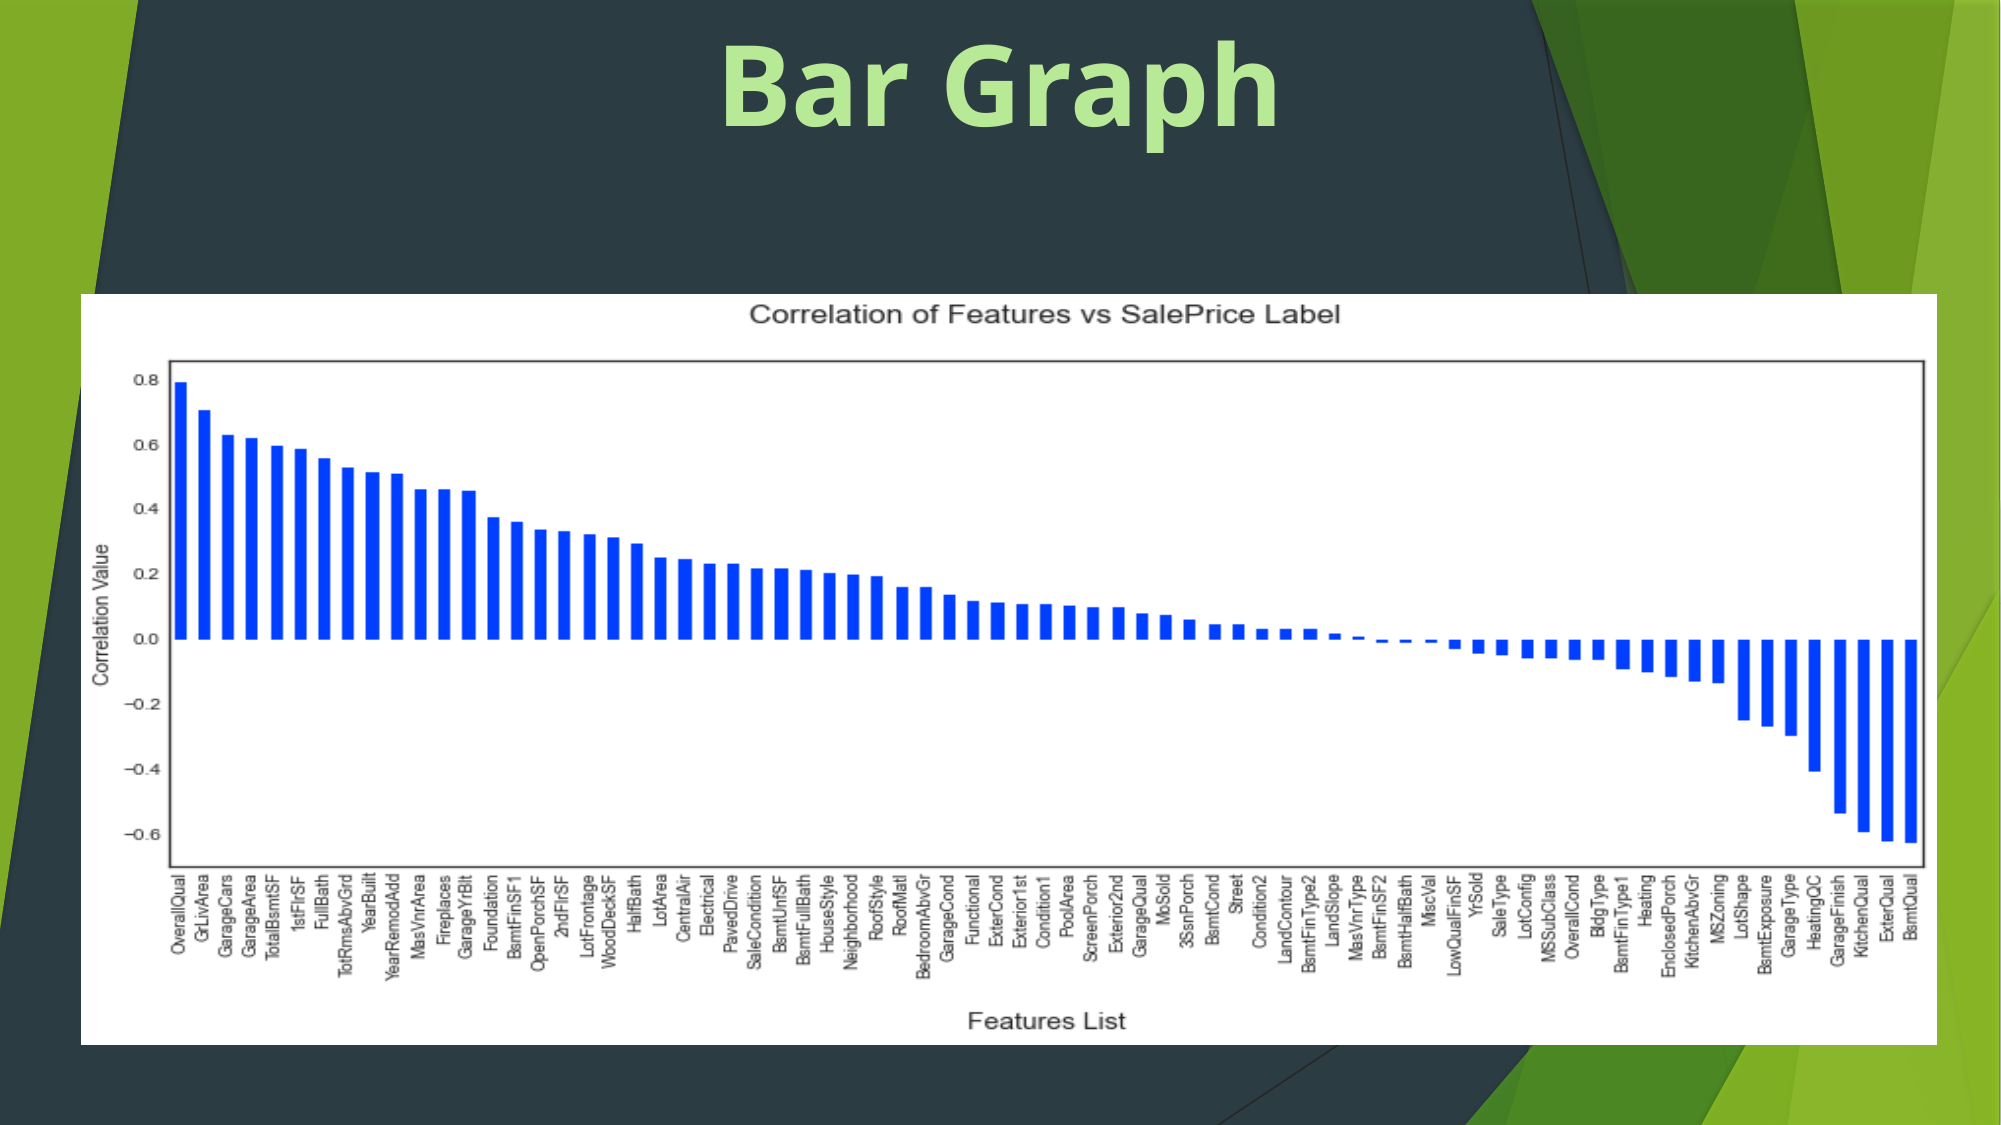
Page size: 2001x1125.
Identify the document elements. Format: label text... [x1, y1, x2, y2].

text_box Bar Graph [701, 6, 1299, 157]
picture [80, 293, 1938, 1045]
